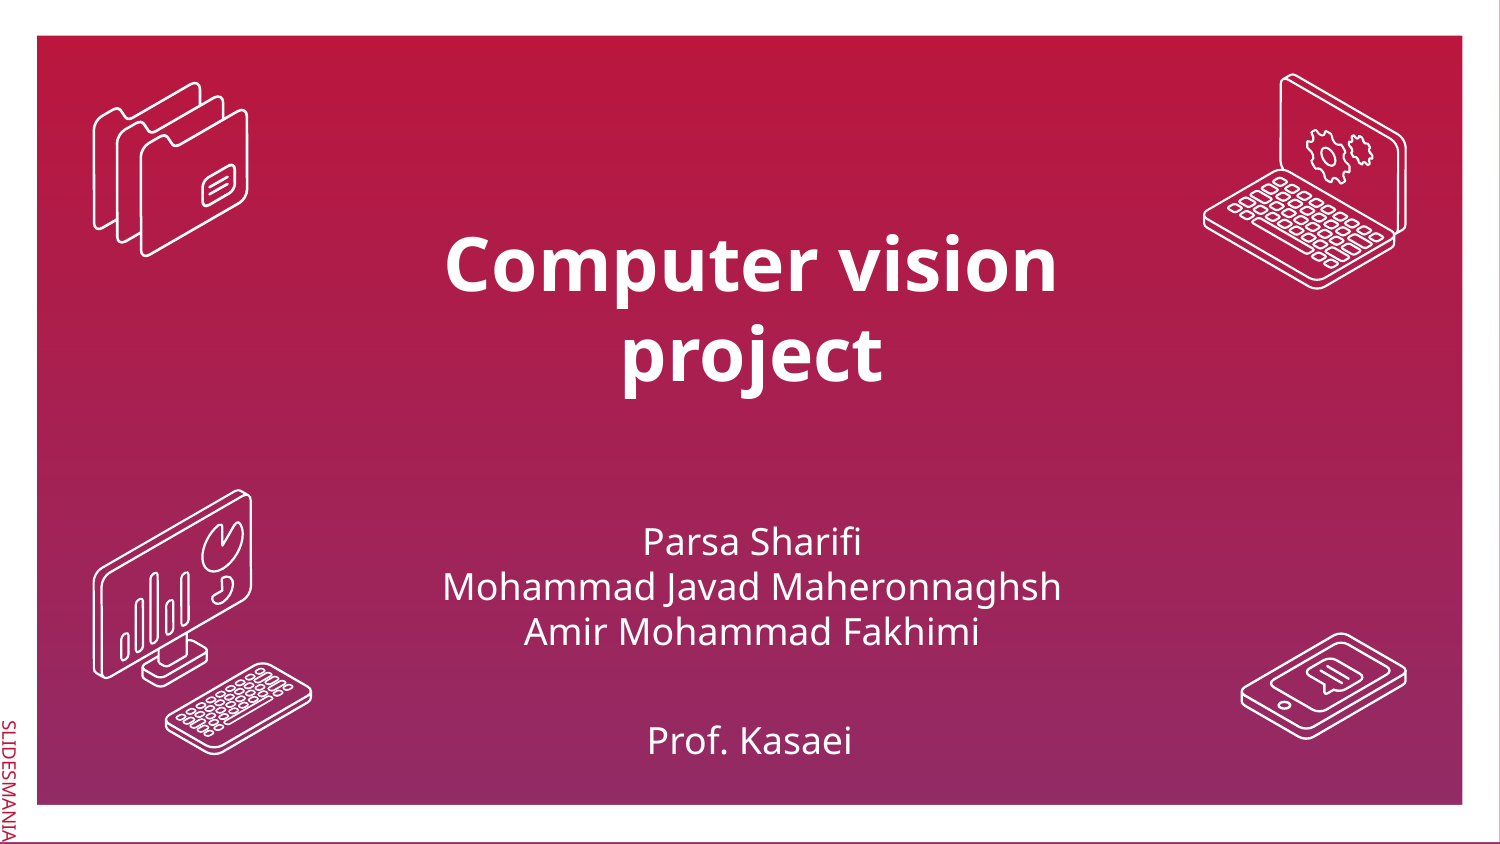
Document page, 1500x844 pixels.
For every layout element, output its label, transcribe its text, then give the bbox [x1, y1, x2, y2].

subtitle Prof. Kasaei [587, 702, 913, 788]
title Computer vision project [330, 183, 1174, 412]
subtitle Parsa Sharifi Mohammad Javad Maheronnaghsh Amir Mohammad Fakhimi [330, 502, 1174, 668]
